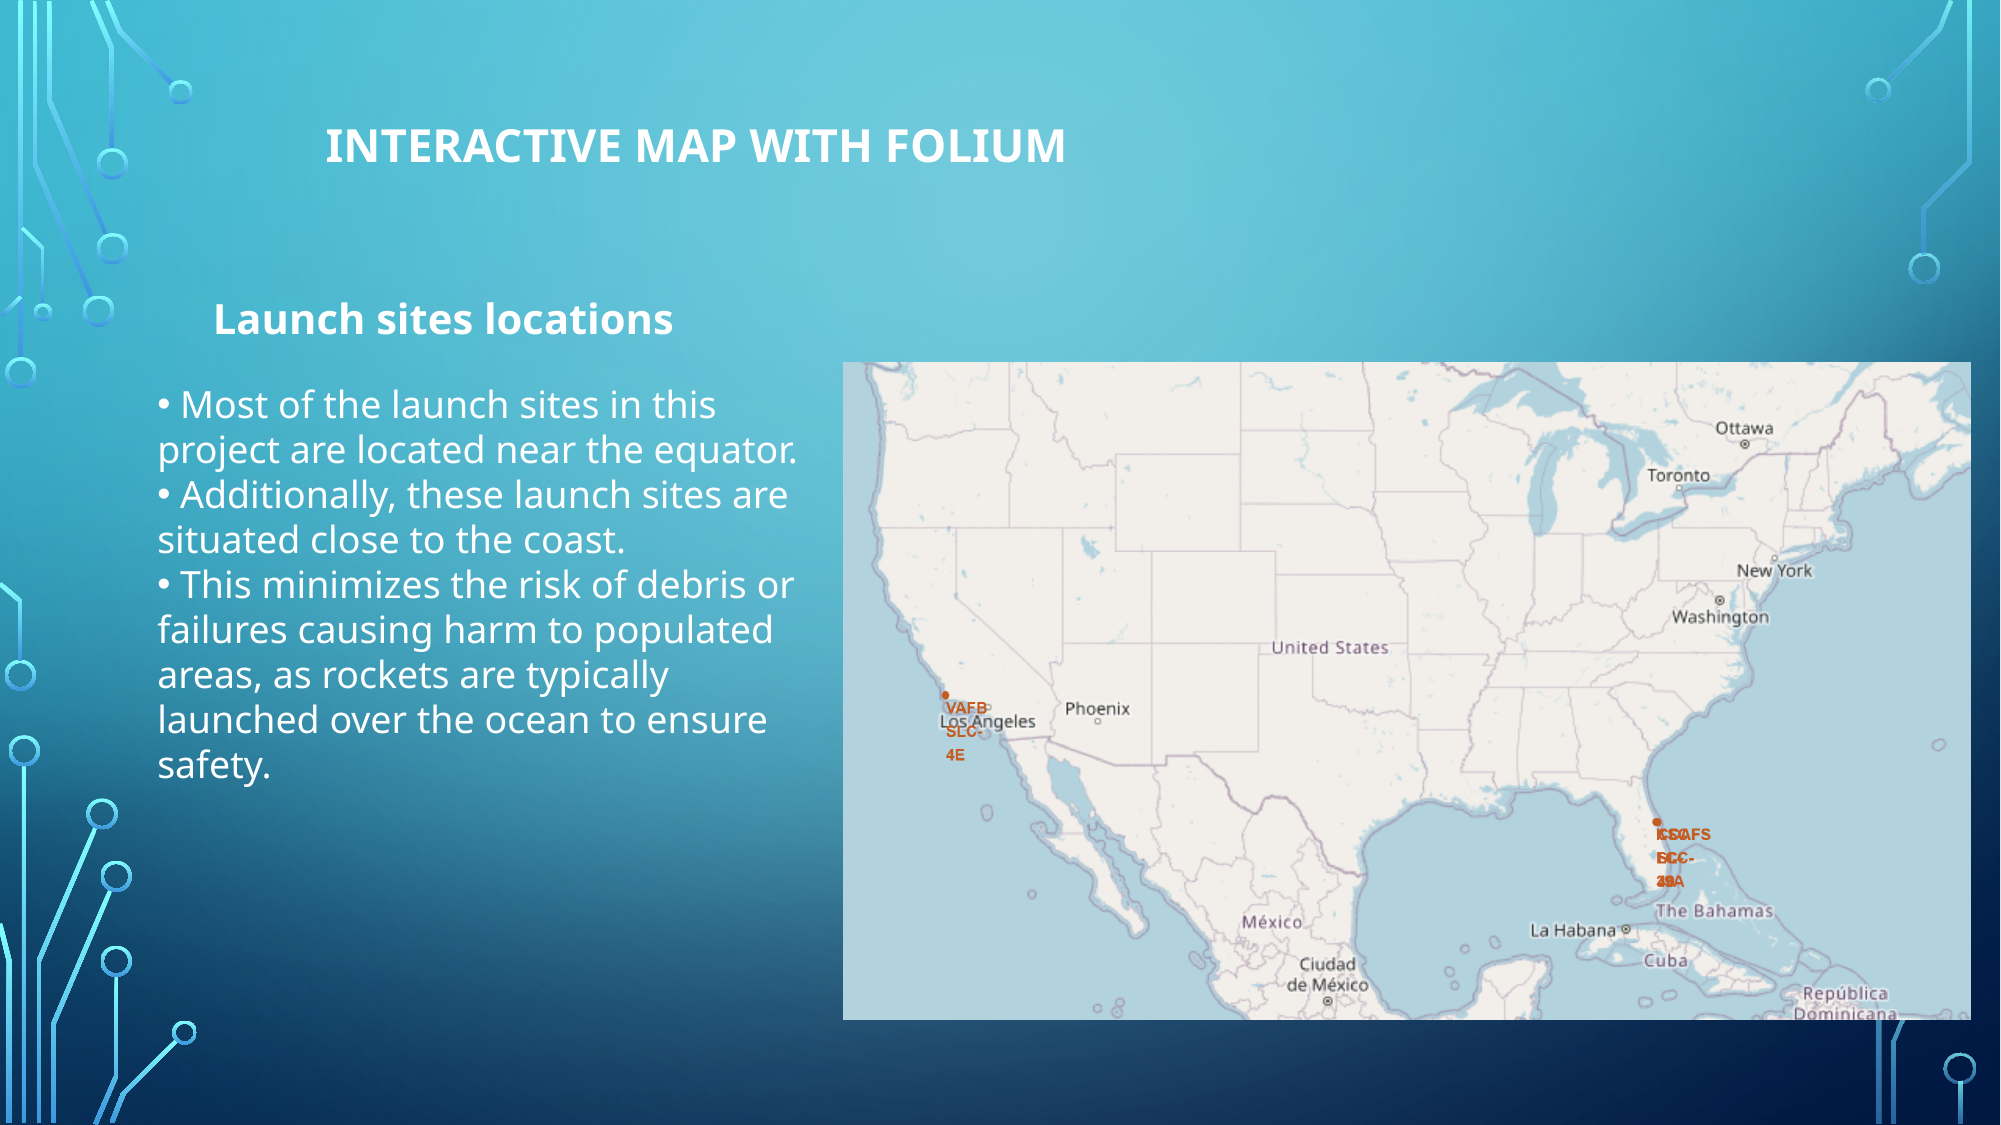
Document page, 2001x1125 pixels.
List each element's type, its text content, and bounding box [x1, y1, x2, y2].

text_box Most of the launch sites in this project are located near the equator. Additionally, these launch sites are situated close to the coast. This minimizes the risk of debris or failures causing harm to populated areas, as rockets are typically launched over the ocean to ensure safety. [142, 373, 825, 794]
picture [843, 361, 1971, 1021]
list Launch sites locations [187, 275, 1813, 358]
title interactive map with Folium [142, 66, 1768, 236]
